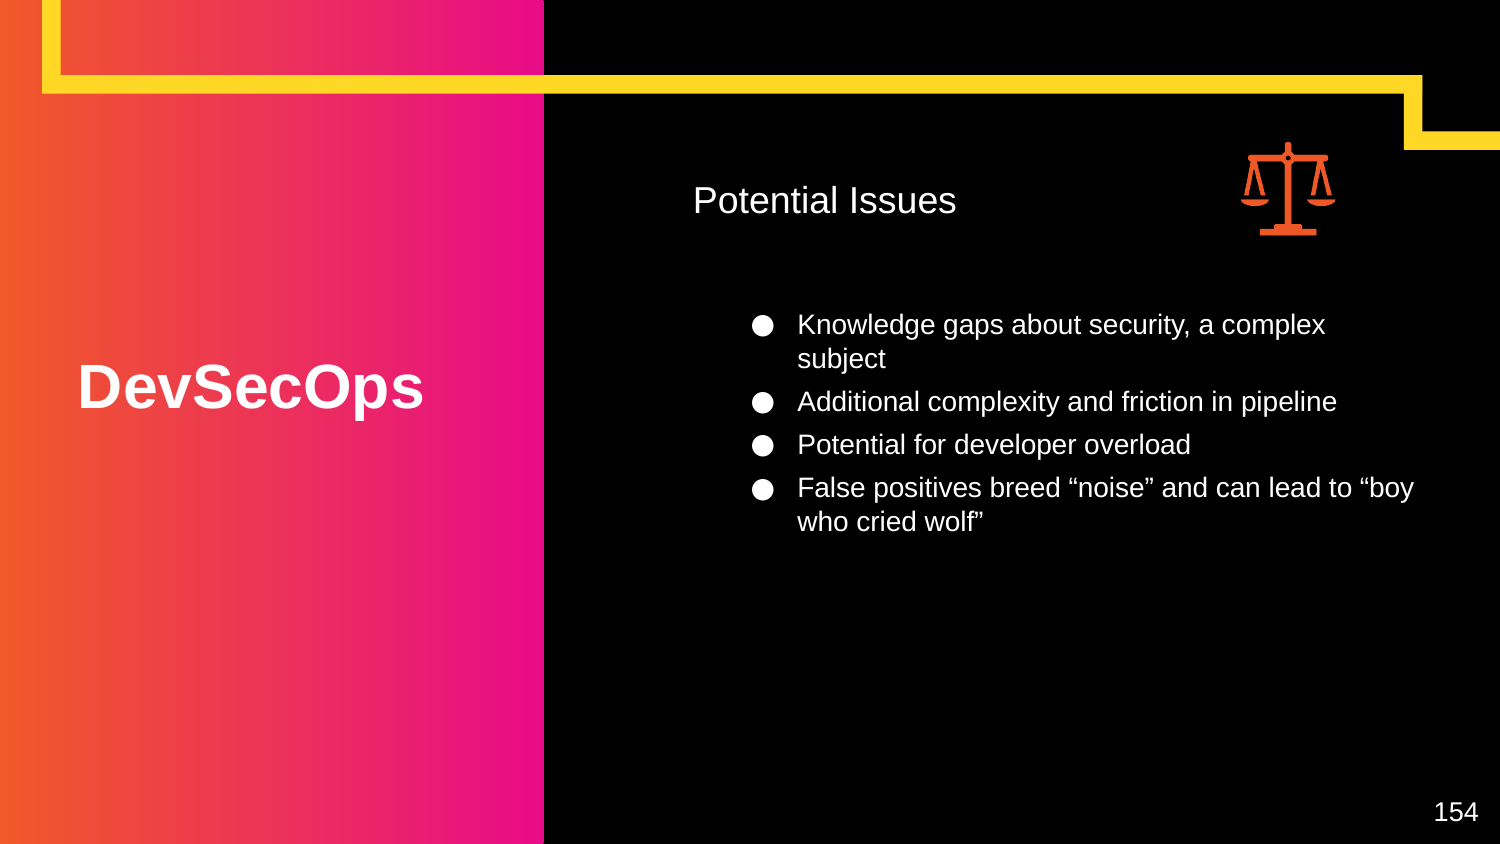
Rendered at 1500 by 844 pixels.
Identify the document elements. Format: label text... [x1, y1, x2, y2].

picture [1231, 132, 1345, 245]
title DevSecOps [42, 343, 433, 430]
text_box Knowledge gaps about security, a complex subject Additional complexity and friction in pipeline Potential for developer overload False positives breed “noise” and can lead to “boy who cried wolf” [722, 298, 1435, 545]
text_box Potential Issues [681, 162, 1034, 235]
slide_number 154 [1403, 779, 1494, 844]
